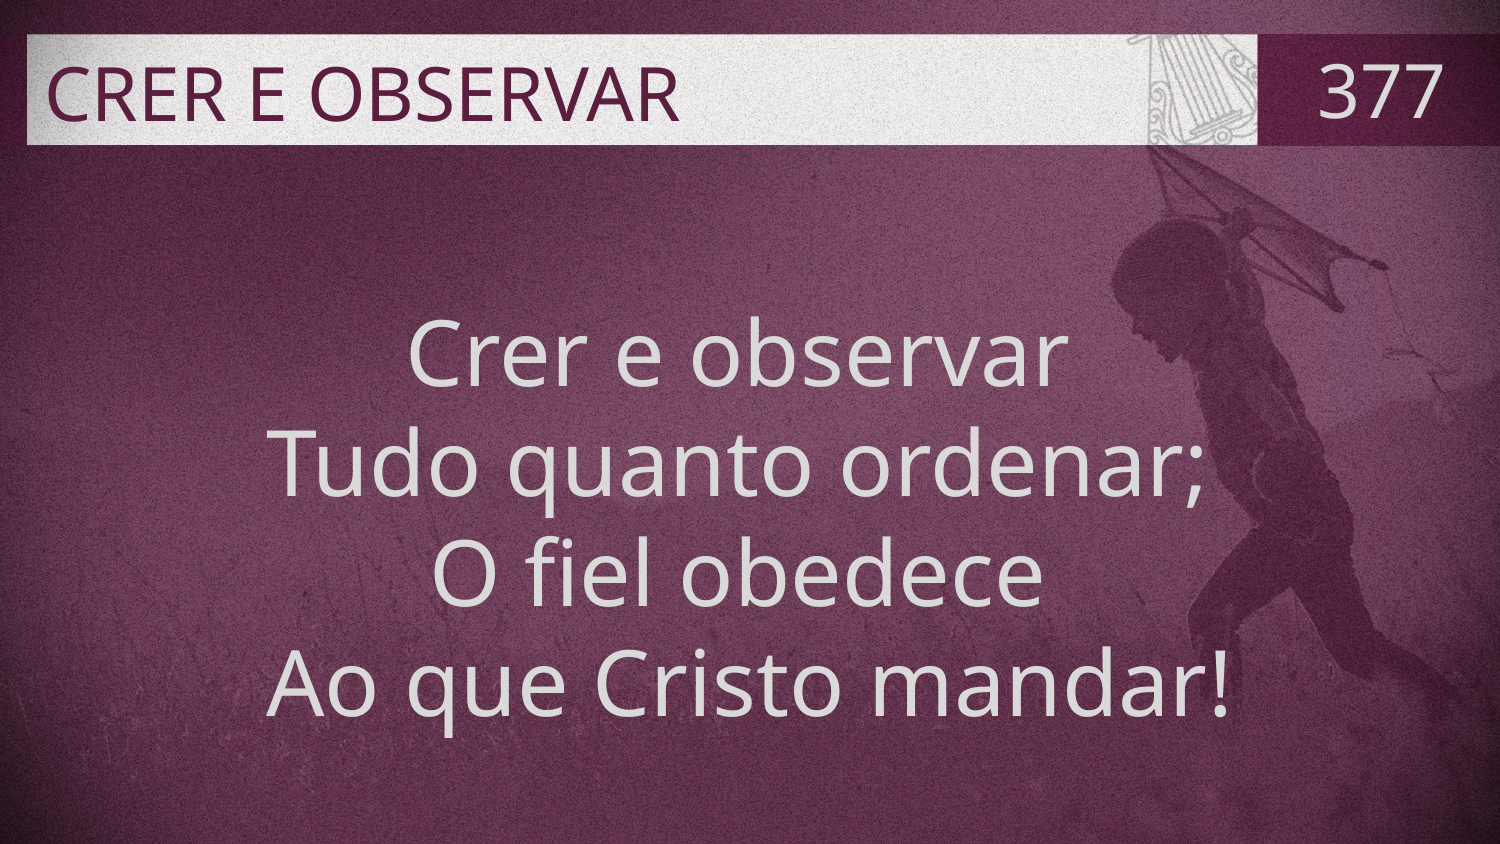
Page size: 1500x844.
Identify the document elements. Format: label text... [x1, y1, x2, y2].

title CRER E OBSERVAR [29, 33, 1258, 151]
list Crer e observar Tudo quanto ordenar; O fiel obedece Ao que Cristo mandar! [0, 185, 1500, 844]
picture [0, 0, 1500, 185]
list 377 [1281, 36, 1483, 143]
